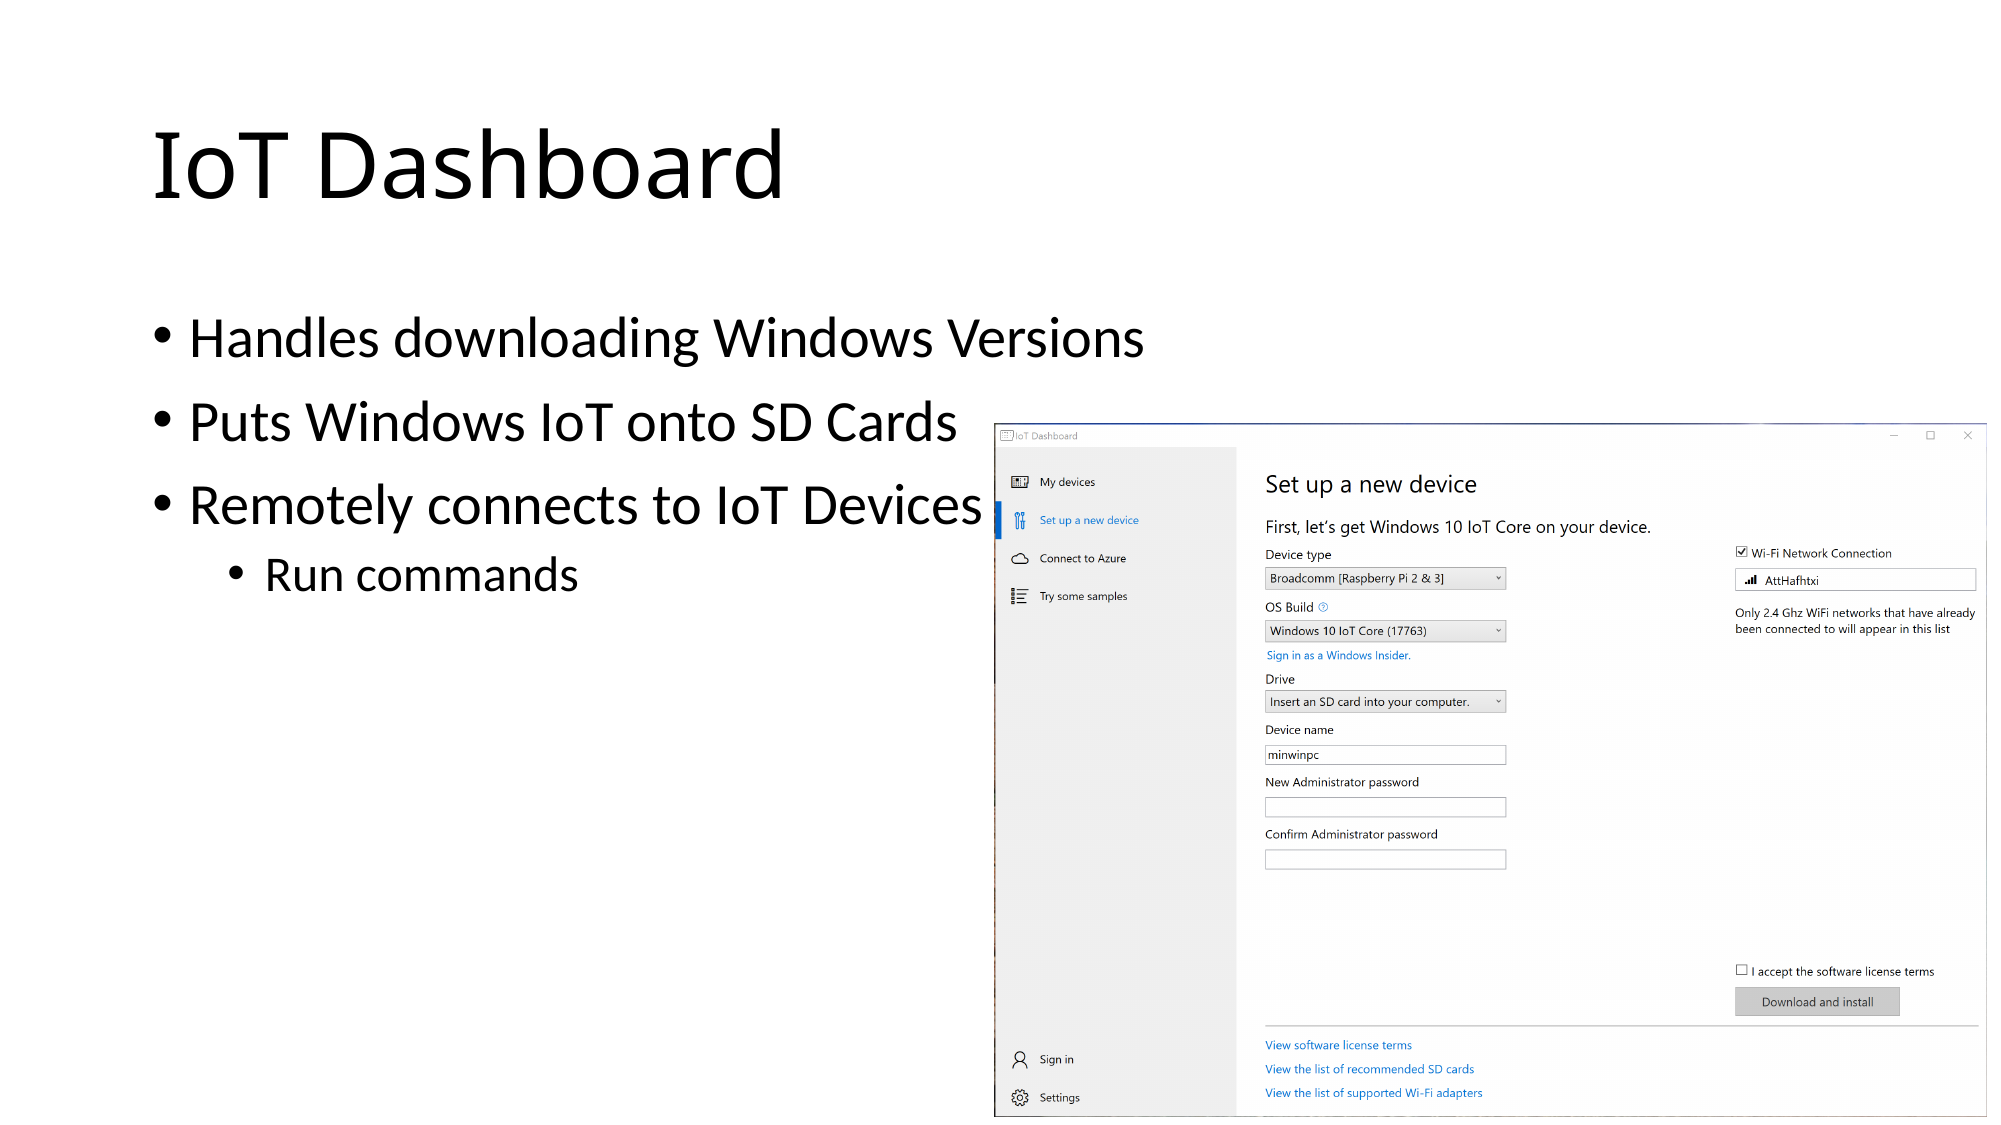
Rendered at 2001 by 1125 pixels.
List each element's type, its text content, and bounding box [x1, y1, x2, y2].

list Handles downloading Windows Versions Puts Windows IoT onto SD Cards Remotely connects to IoT Devices Run commands [137, 299, 1863, 1014]
picture [994, 423, 1987, 1117]
title IoT Dashboard [137, 59, 1863, 278]
